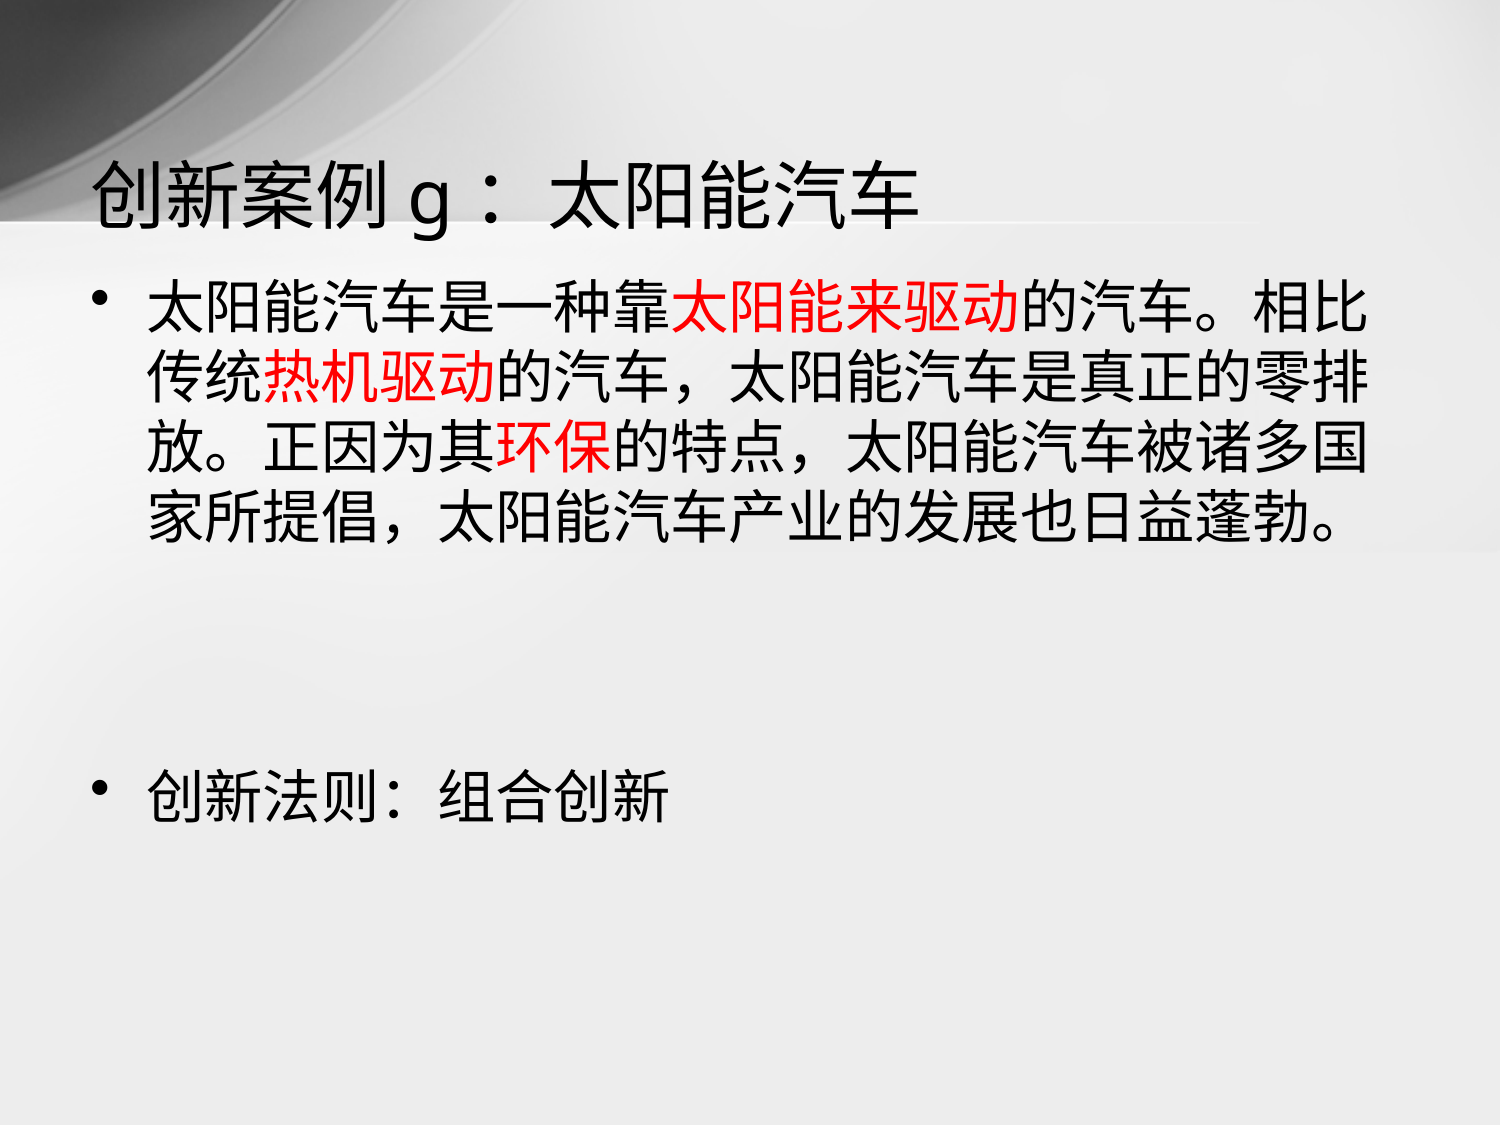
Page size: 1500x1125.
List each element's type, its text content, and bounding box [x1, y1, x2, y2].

picture [0, 0, 1500, 1125]
list 太阳能汽车是一种靠太阳能来驱动的汽车。相比传统热机驱动的汽车，太阳能汽车是真正的零排放。正因为其环保的特点，太阳能汽车被诸多国家所提倡，太阳能汽车产业的发展也日益蓬勃。 创新法则：组合创新 [75, 262, 1425, 1005]
title 创新案例g：太阳能汽车 [75, 58, 1425, 247]
